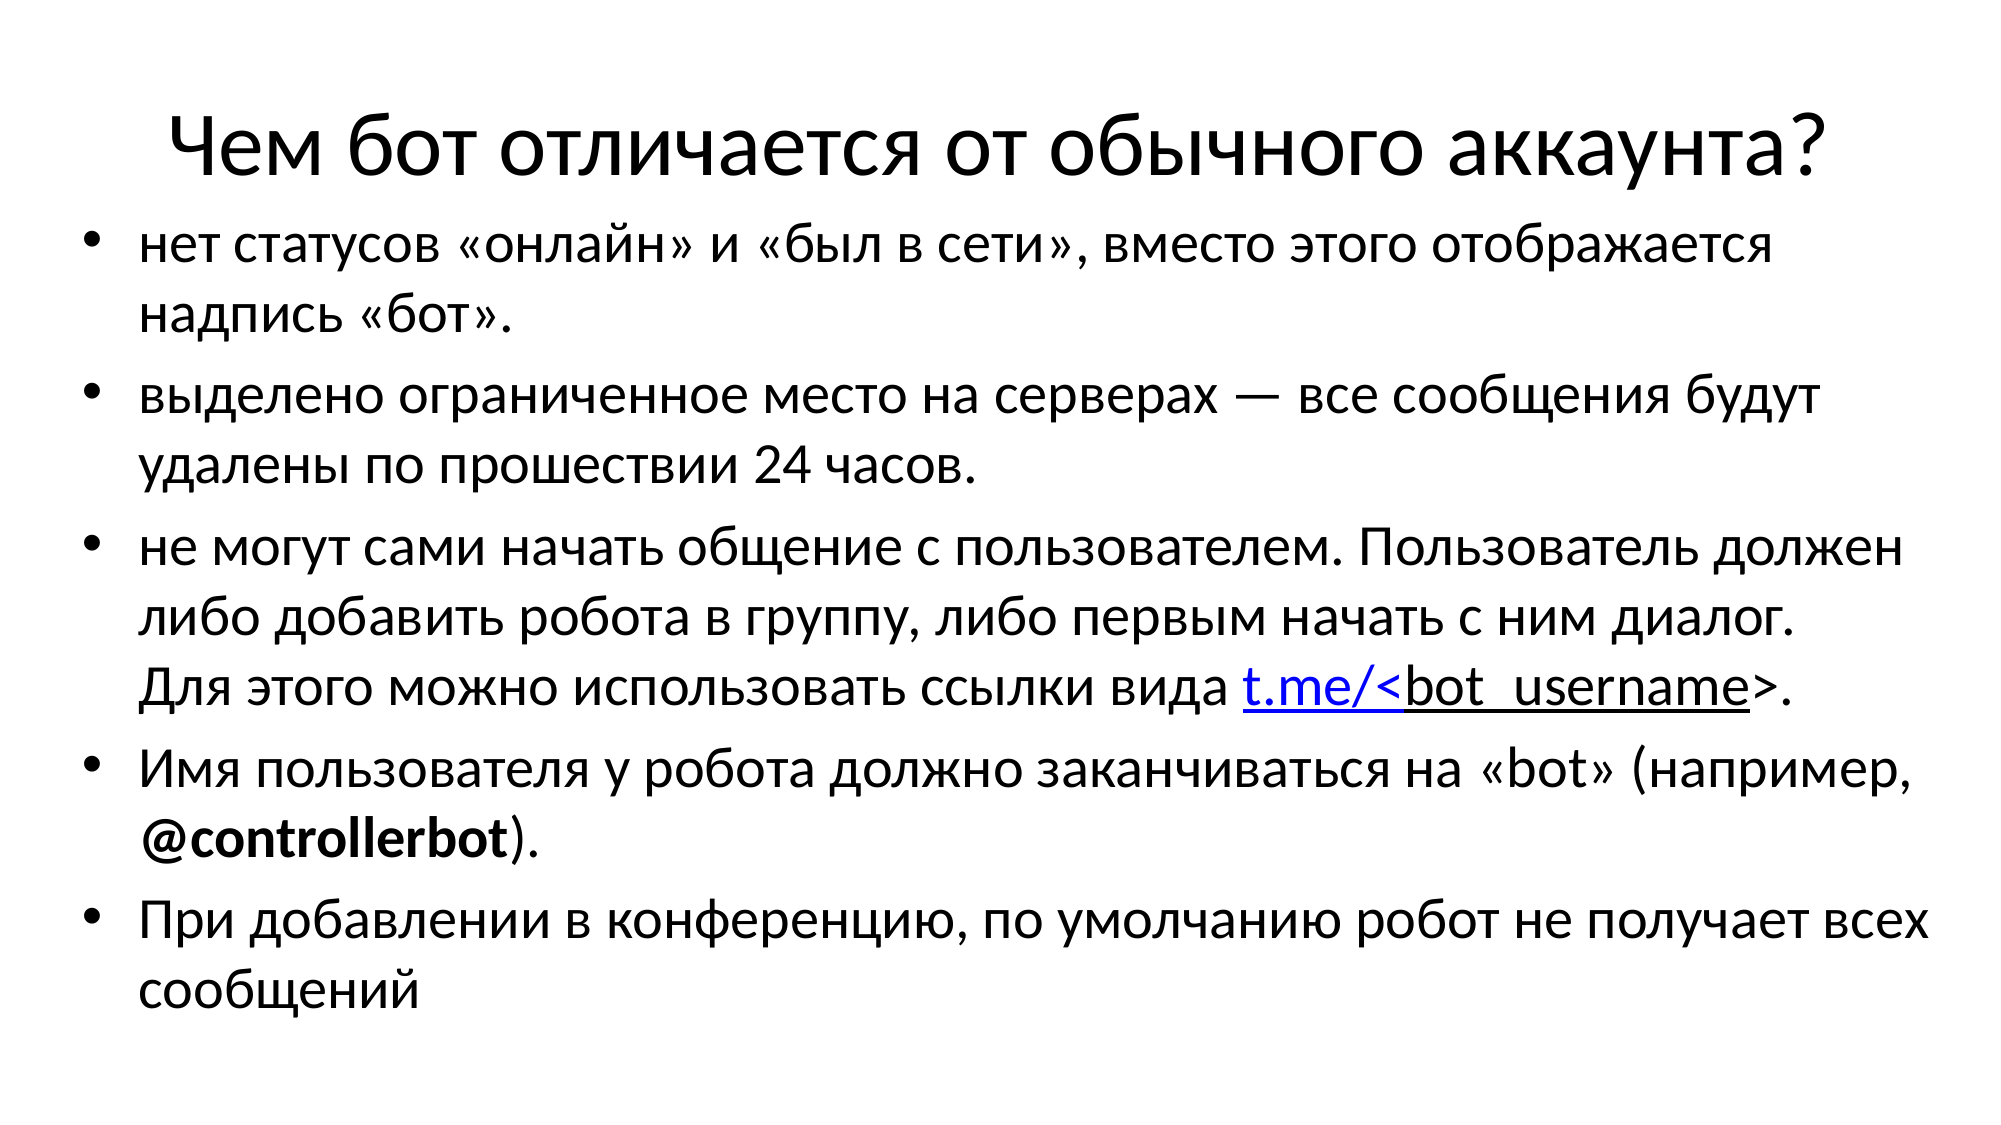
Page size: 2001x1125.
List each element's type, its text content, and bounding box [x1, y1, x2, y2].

title Чем бот отличается от обычного аккаунта? [99, 45, 1900, 196]
list нет статусов «онлайн» и «был в сети», вместо этого отображается надпись «бот». выделено ограниченное место на серверах — все сообщения будут удалены по прошествии 24 часов. не могут сами начать общение с пользователем. Пользователь должен либо добавить робота в группу, либо первым начать с ним диалог. Для этого можно использовать ссылки вида t.me/<bot_username>. Имя пользователя у робота должно заканчиваться на «bot» (например, @controllerbot). При добавлении в конференцию, по умолчанию робот не получает всех сообщений [66, 196, 1957, 1059]
